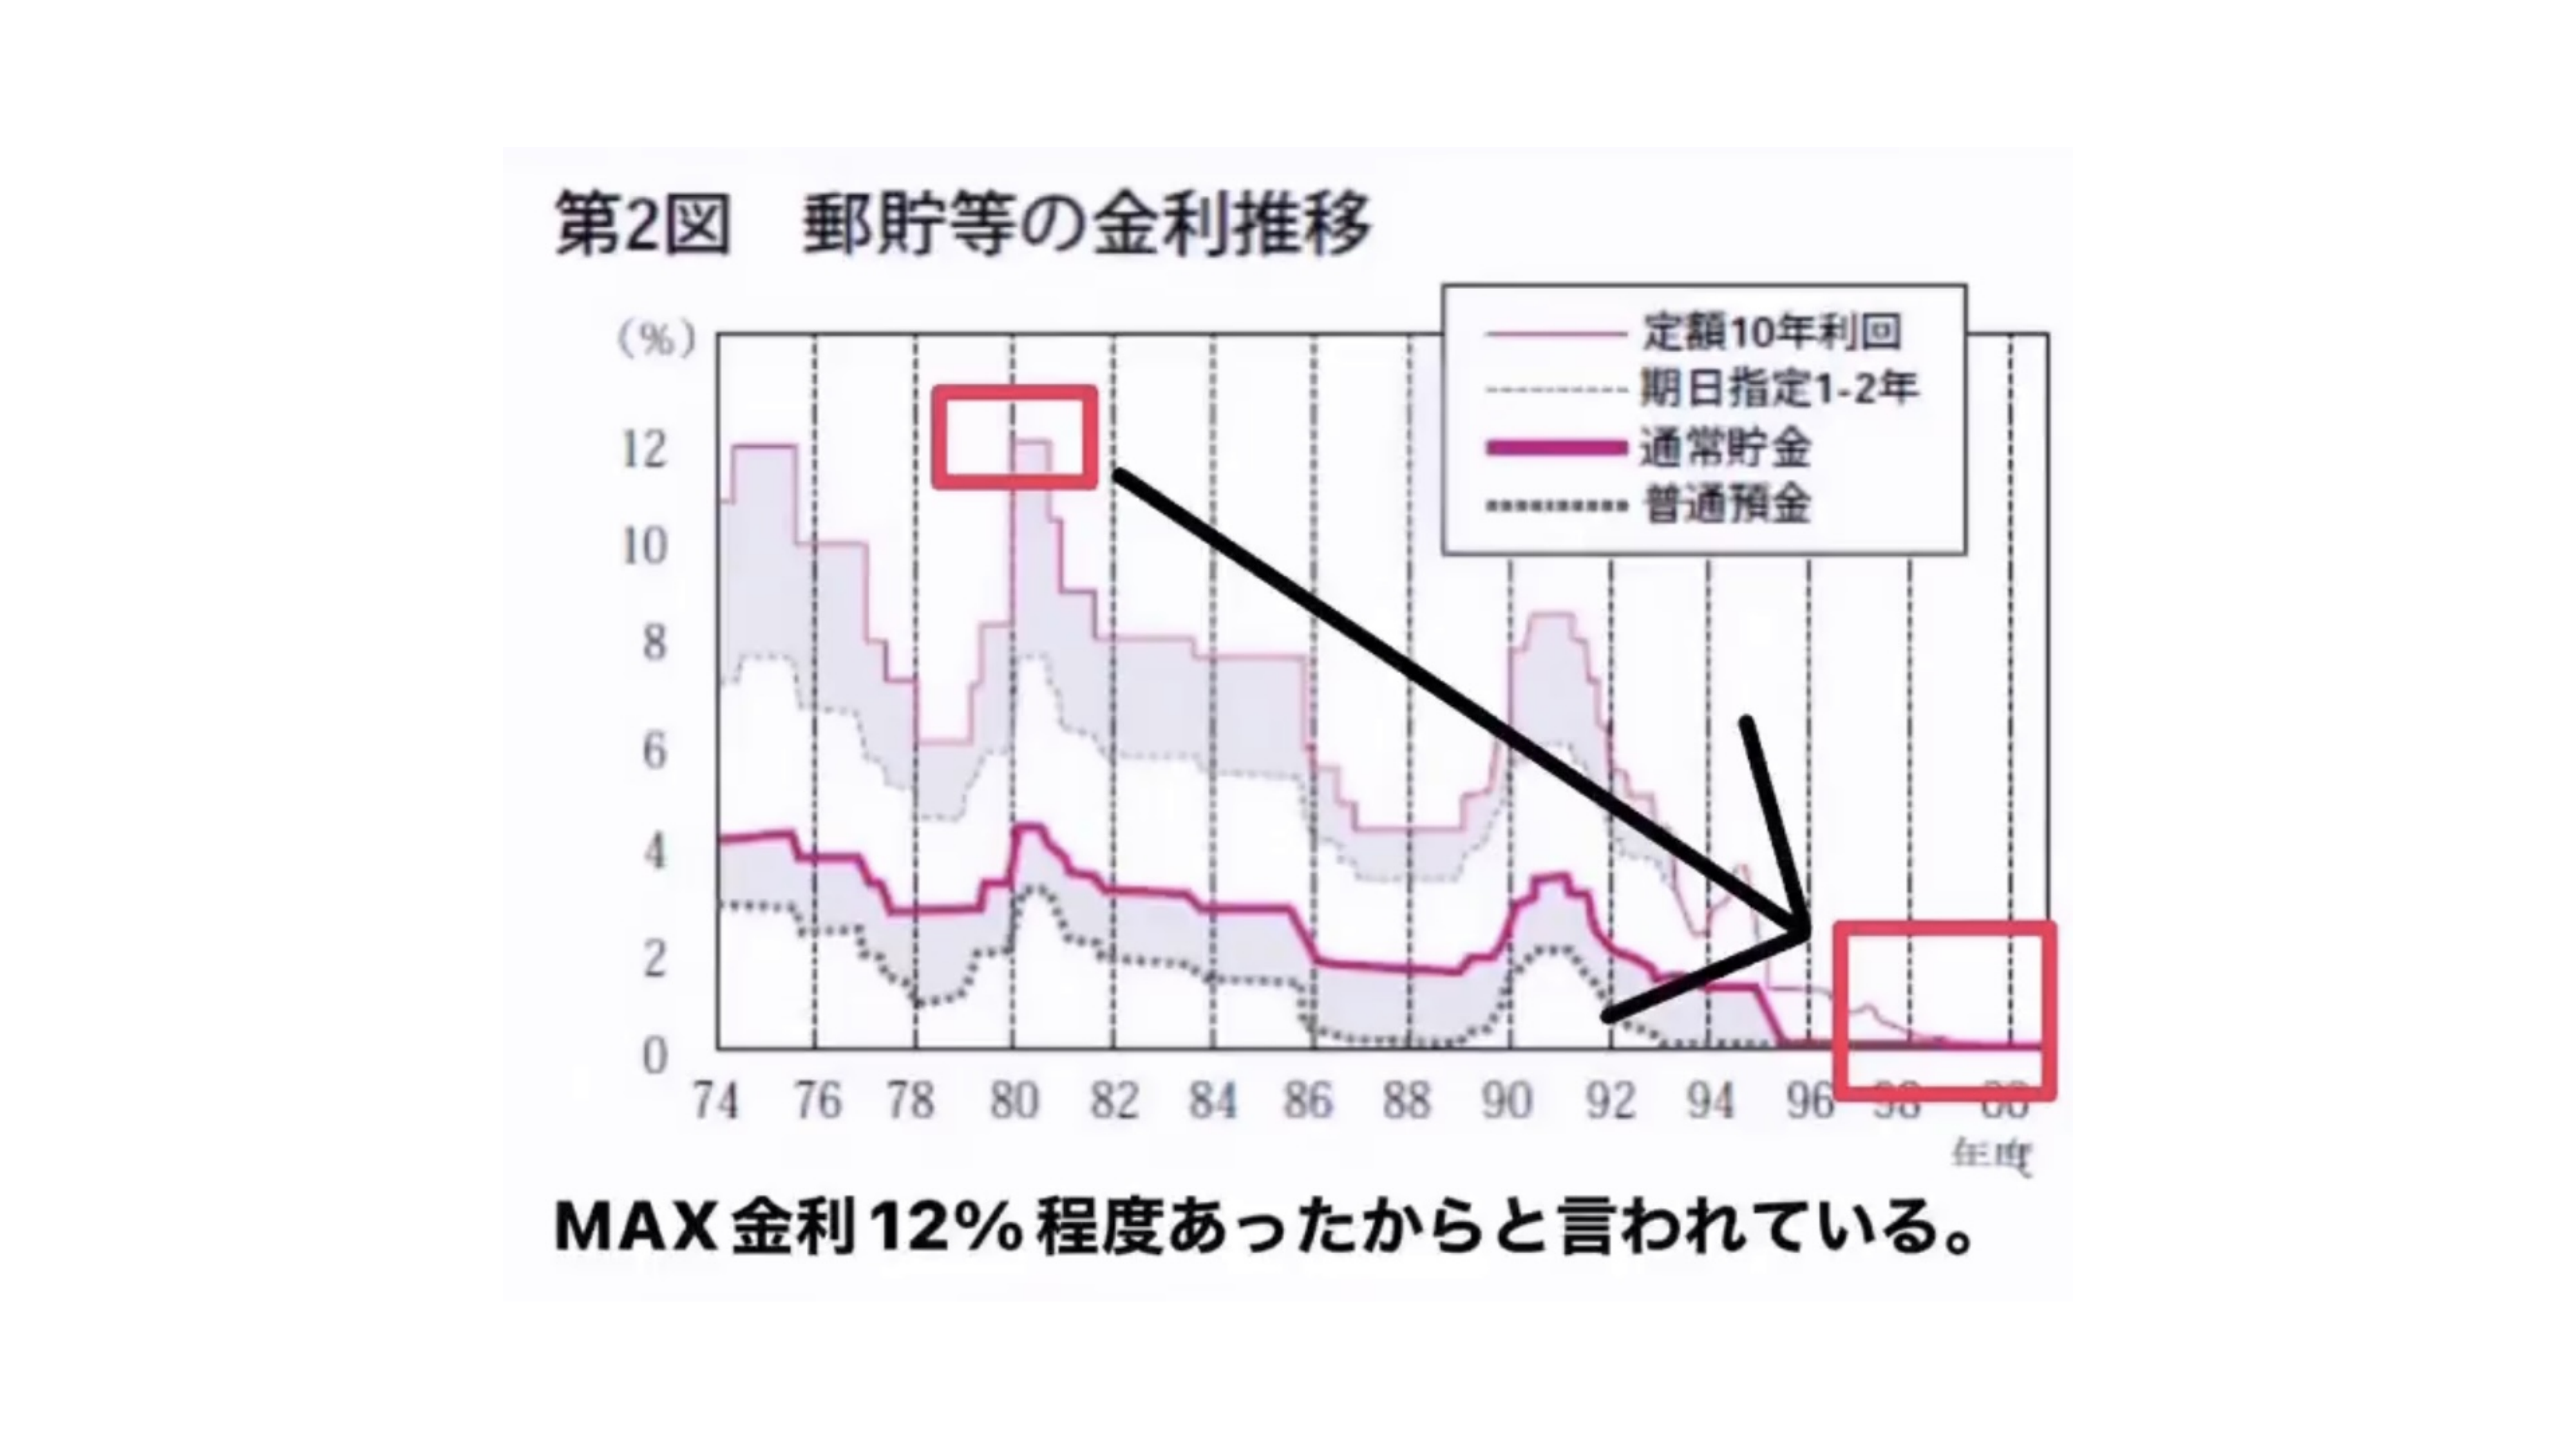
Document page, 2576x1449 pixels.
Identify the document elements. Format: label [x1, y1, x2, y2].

picture [502, 147, 2073, 1302]
